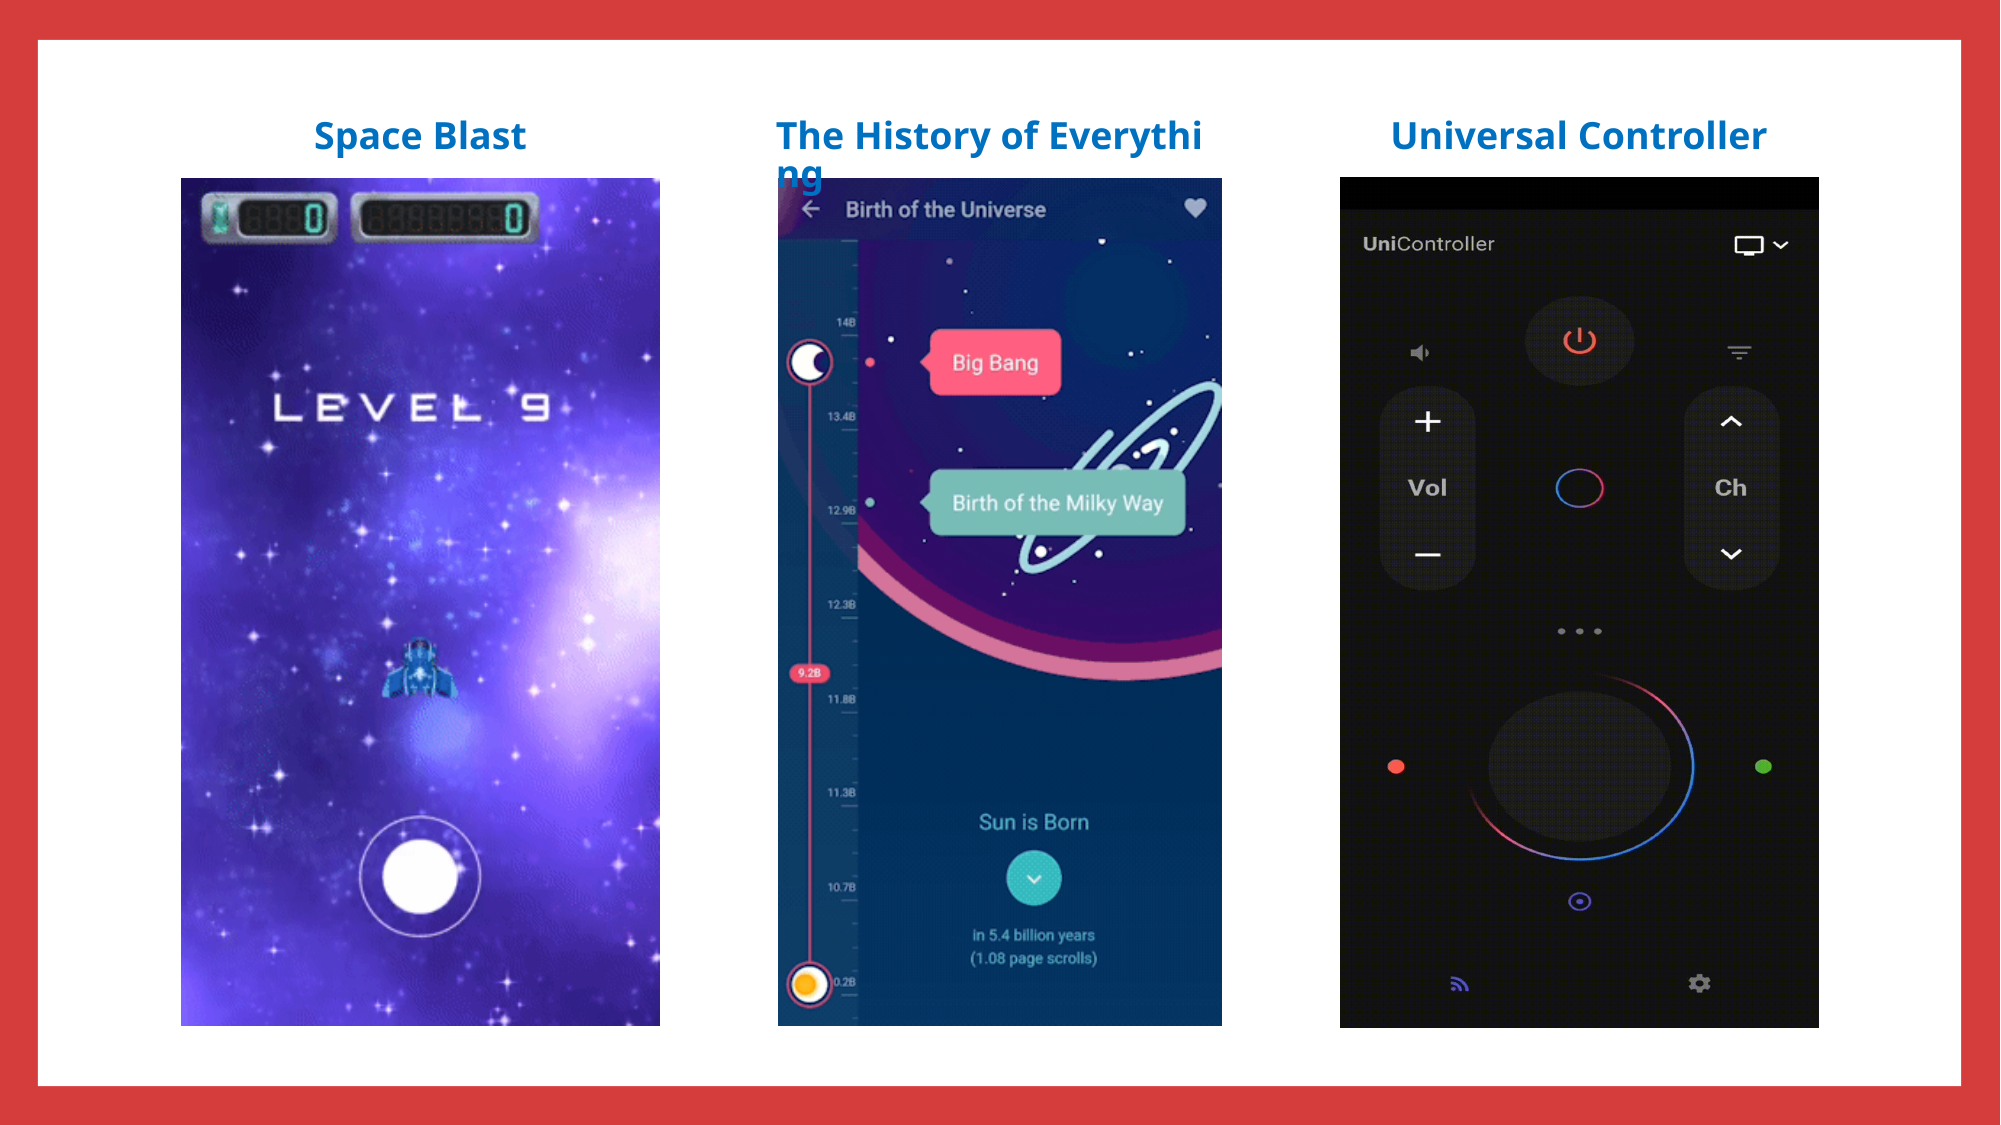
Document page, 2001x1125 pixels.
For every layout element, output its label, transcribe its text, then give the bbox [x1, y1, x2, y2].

picture [181, 178, 660, 1027]
text_box The History of Everything [760, 97, 1240, 178]
text_box Universal Controller [1340, 97, 1819, 177]
text_box Space Blast [181, 97, 660, 178]
picture [1339, 177, 1819, 1028]
picture [777, 178, 1222, 1027]
